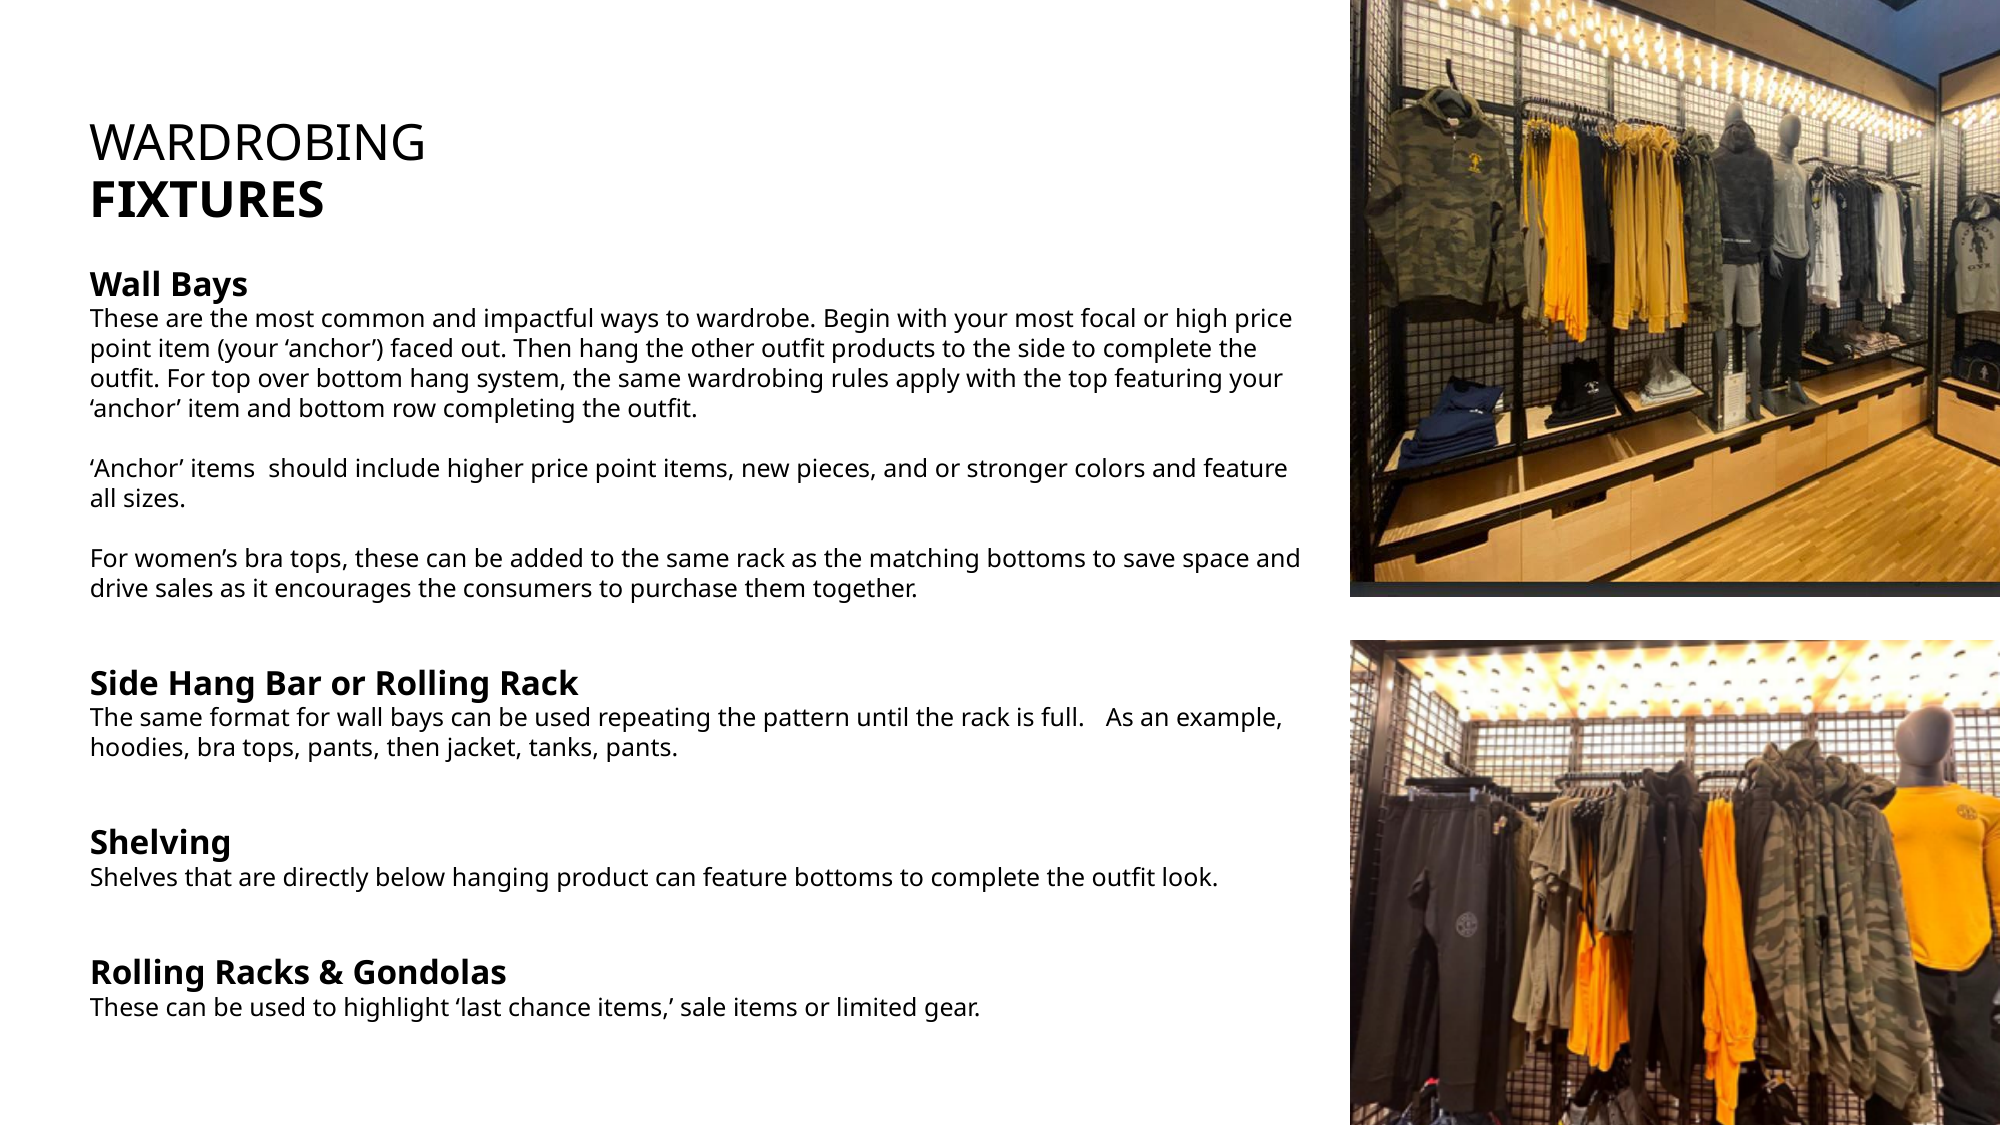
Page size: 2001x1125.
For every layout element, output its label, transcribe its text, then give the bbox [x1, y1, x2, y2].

text_box WARDROBING [74, 103, 923, 160]
text_box FIXTURES Wall Bays These are the most common and impactful ways to wardrobe. Begin with your most focal or high price point item (your ‘anchor’) faced out. Then hang the other outfit products to the side to complete the outfit. For top over bottom hang system, the same wardrobing rules apply with the top featuring your ‘anchor’ item and bottom row completing the outfit. ‘Anchor’ items should include higher price point items, new pieces, and or stronger colors and feature all sizes. For women’s bra tops, these can be added to the same rack as the matching bottoms to save space and drive sales as it encourages the consumers to purchase them together. Side Hang Bar or Rolling Rack The same format for wall bays can be used repeating the pattern until the rack is full. As an example, hoodies, bra tops, pants, then jacket, tanks, pants. Shelving Shelves that are directly below hanging product can feature bottoms to complete the outfit look. Rolling Racks & Gondolas These can be used to highlight ‘last chance items,’ sale items or limited gear. [74, 160, 1338, 1086]
picture [1350, 640, 2000, 1125]
picture [1350, 0, 2000, 597]
